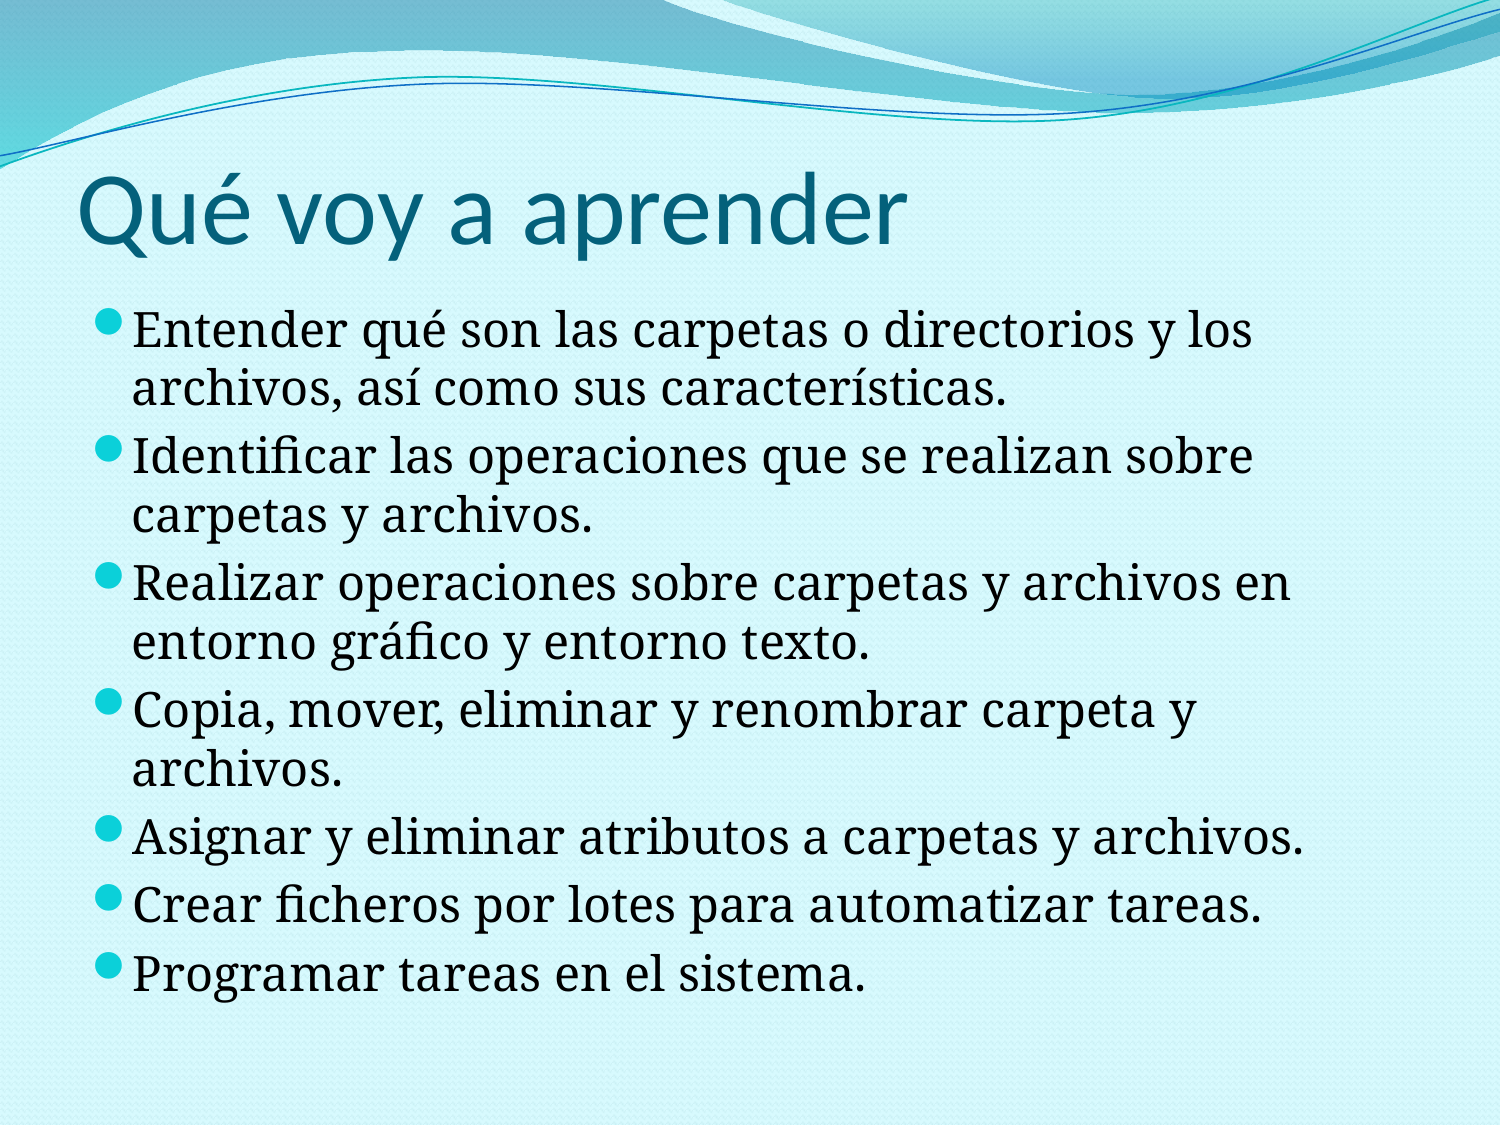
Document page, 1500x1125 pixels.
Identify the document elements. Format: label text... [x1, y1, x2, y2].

title Qué voy a aprender [76, 78, 1427, 266]
list Entender qué son las carpetas o directorios y los archivos, así como sus características. Identificar las operaciones que se realizan sobre carpetas y archivos. Realizar operaciones sobre carpetas y archivos en entorno gráfico y entorno texto. Copia, mover, eliminar y renombrar carpeta y archivos. Asignar y eliminar atributos a carpetas y archivos. Crear ficheros por lotes para automatizar tareas. Programar tareas en el sistema. [76, 290, 1427, 1011]
